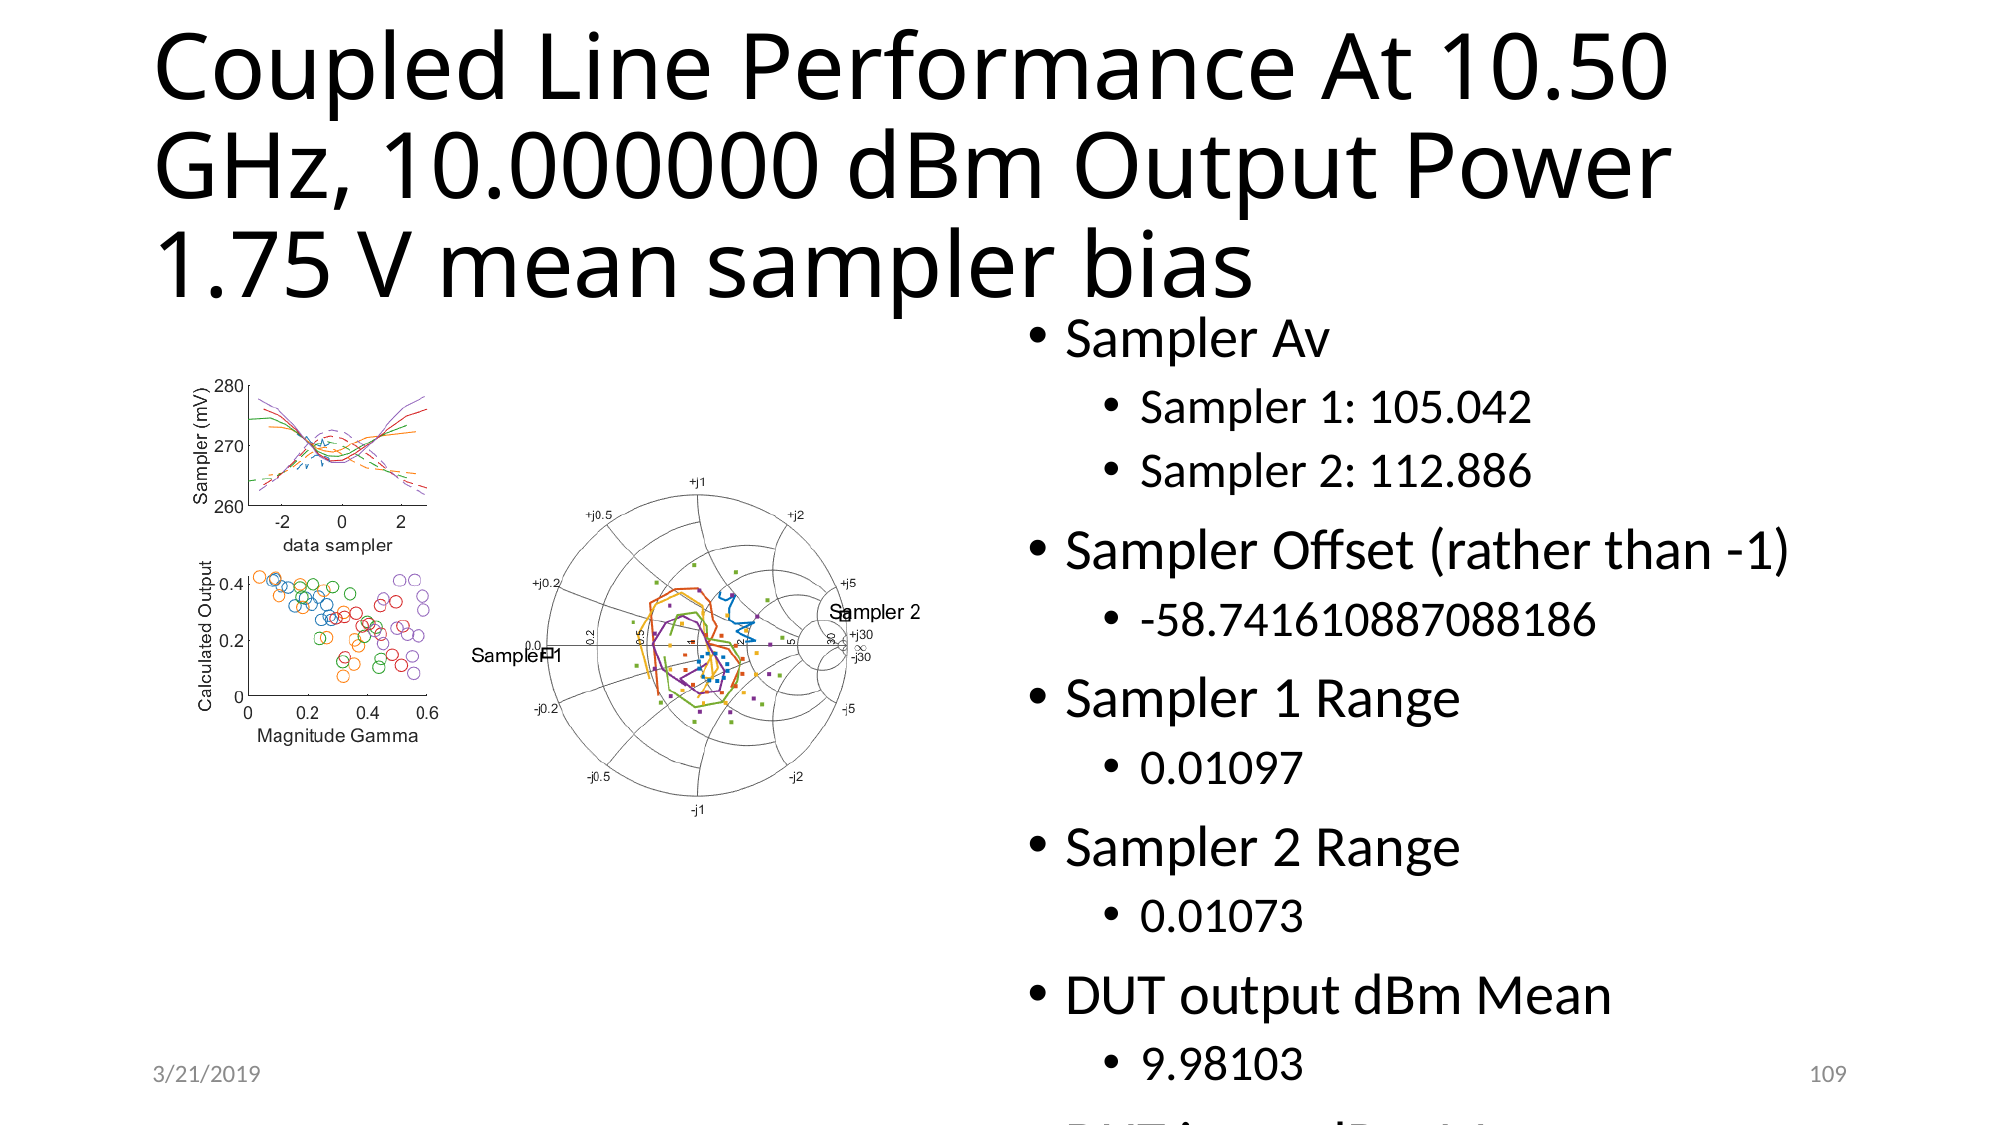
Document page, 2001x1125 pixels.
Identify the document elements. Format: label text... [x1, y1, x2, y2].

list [137, 337, 988, 975]
list Sampler Av Sampler 1: 105.042 Sampler 2: 112.886 Sampler Offset (rather than -1) -58.741610887088186 Sampler 1 Range 0.01097 Sampler 2 Range 0.01073 DUT output dBm Mean 9.98103 DUT input dBm Mean 10.35750 RMS Error 0.37282 [1012, 299, 1863, 1014]
footer [662, 1042, 1338, 1103]
title Coupled Line Performance At 10.50 GHz, 10.000000 dBm Output Power 1.75 V mean sampler bias [137, 59, 1863, 278]
slide_number ‹#› [1412, 1042, 1863, 1103]
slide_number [137, 1042, 588, 1103]
